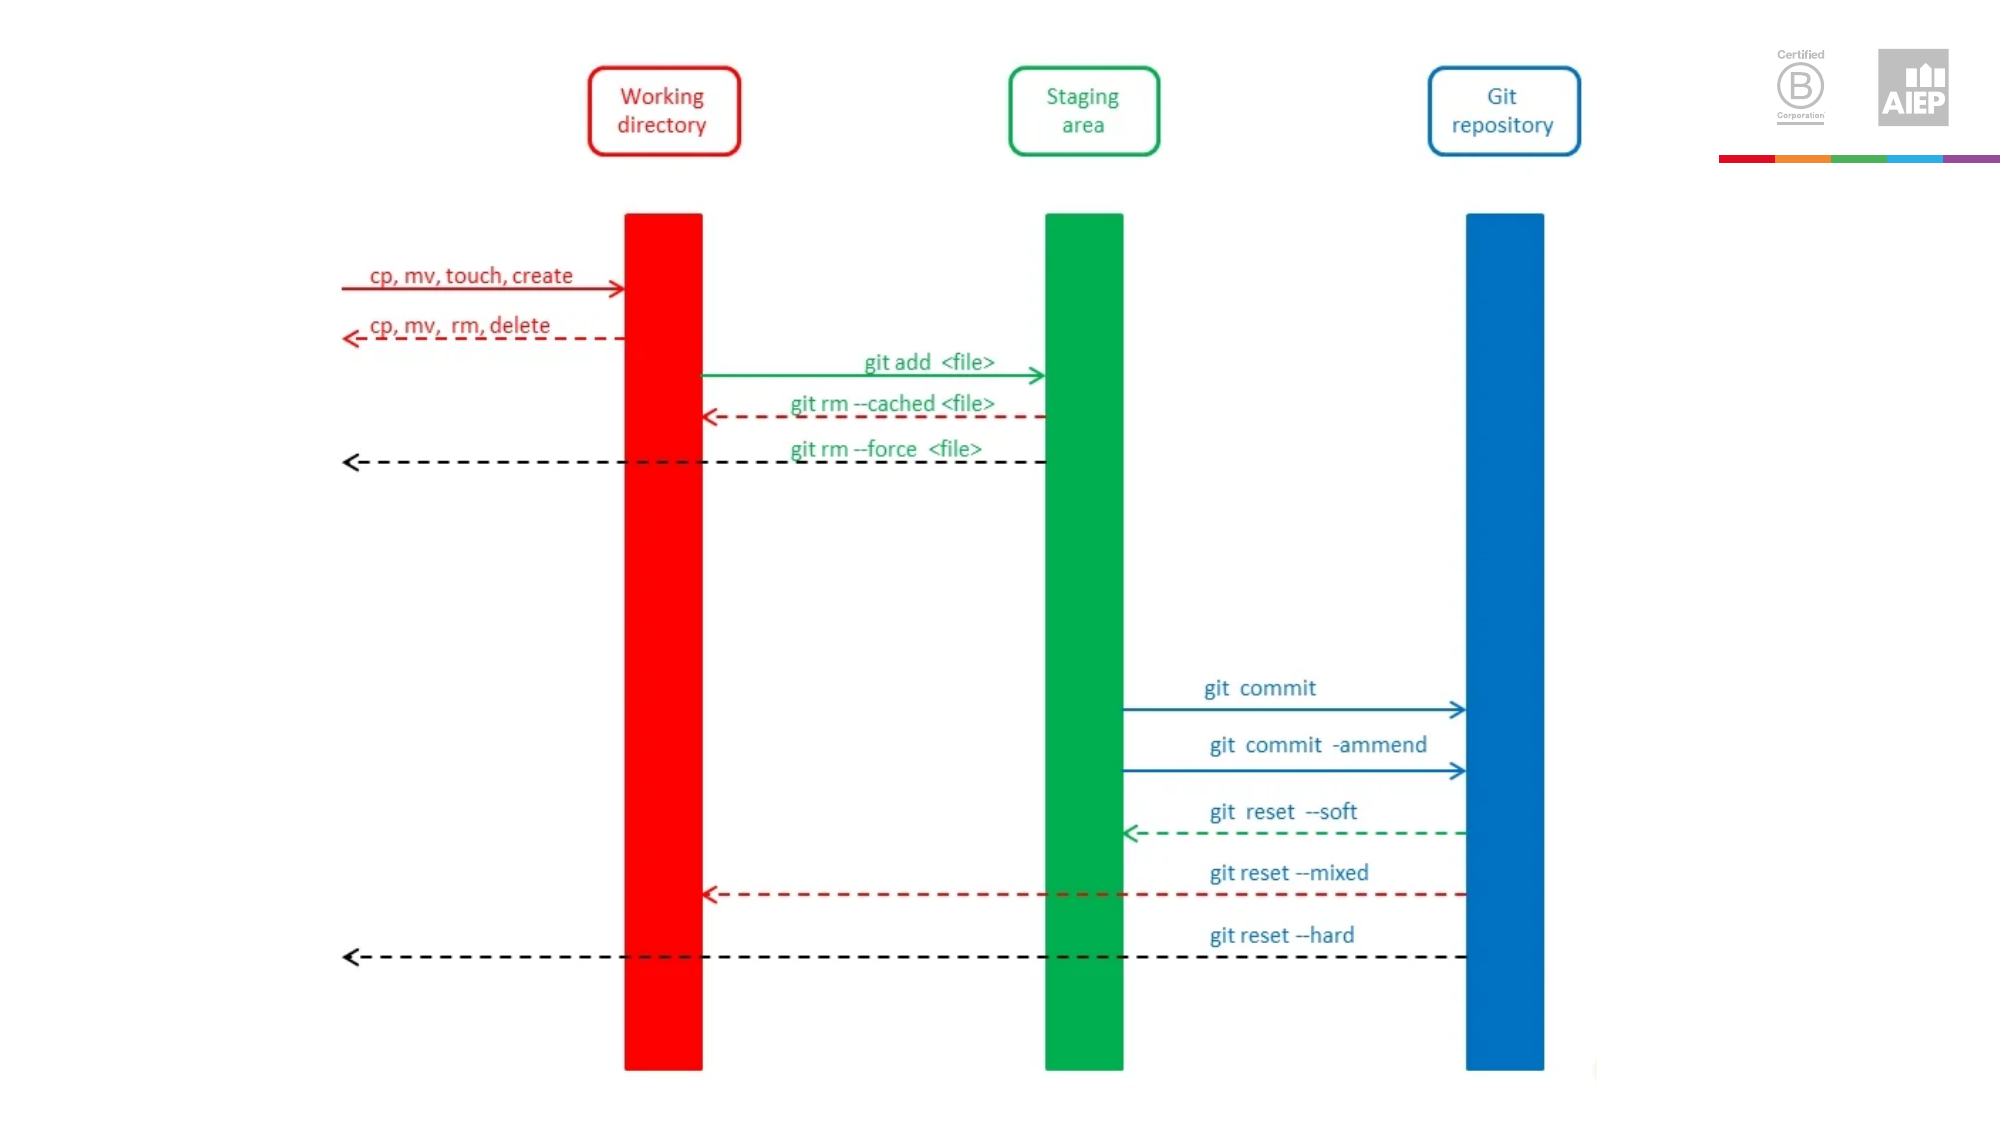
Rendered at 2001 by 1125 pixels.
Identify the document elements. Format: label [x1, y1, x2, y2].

picture [305, 0, 1597, 1125]
